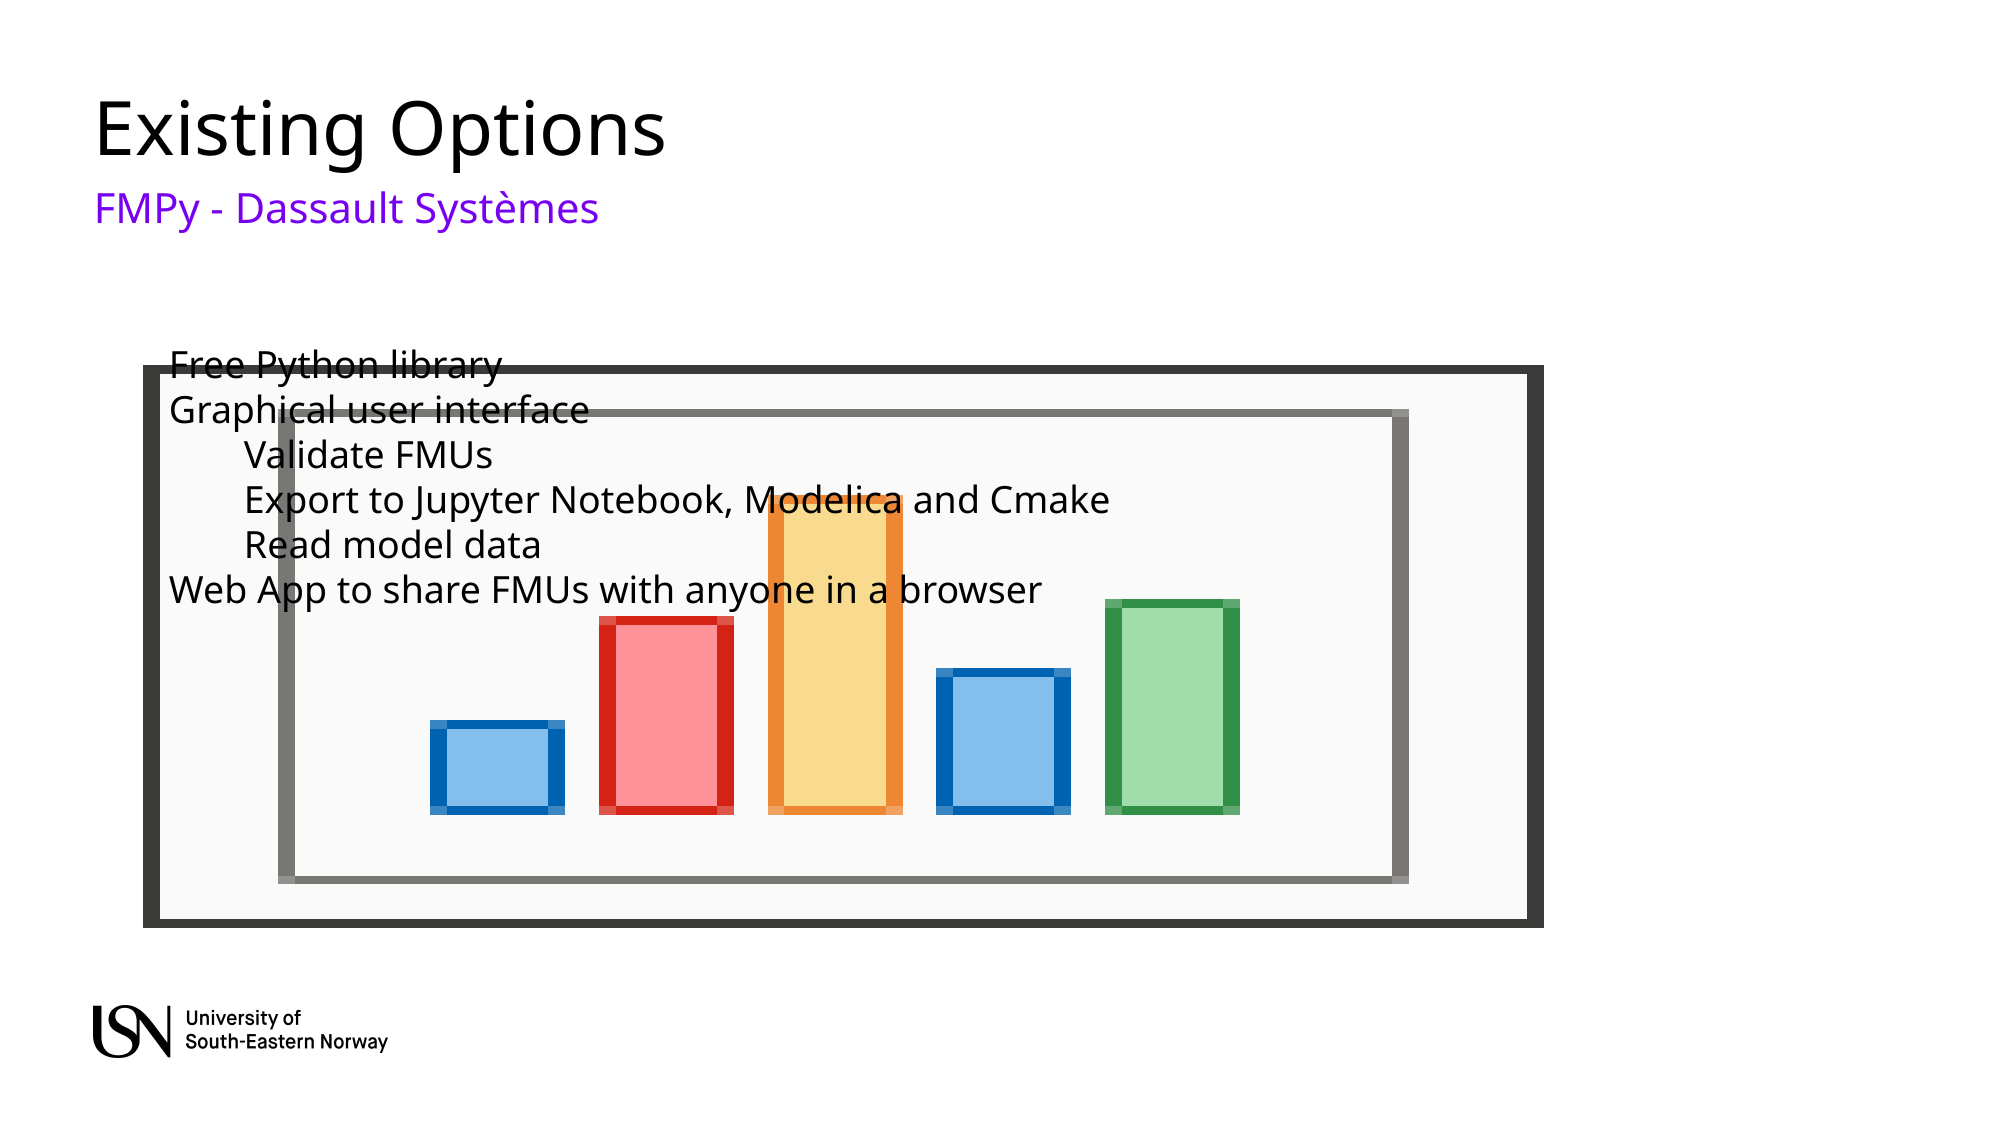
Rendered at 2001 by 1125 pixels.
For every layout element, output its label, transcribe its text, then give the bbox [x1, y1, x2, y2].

text_box Free Python library Graphical user interface Validate FMUs Export to Jupyter Notebook, Modelica and Cmake Read model data Web App to share FMUs with anyone in a browser [93, 340, 999, 954]
title Existing Options [93, 83, 1595, 172]
list FMPy - Dassault Systèmes [93, 179, 1000, 230]
picture [93, 1005, 388, 1058]
text_box [999, 340, 1907, 954]
